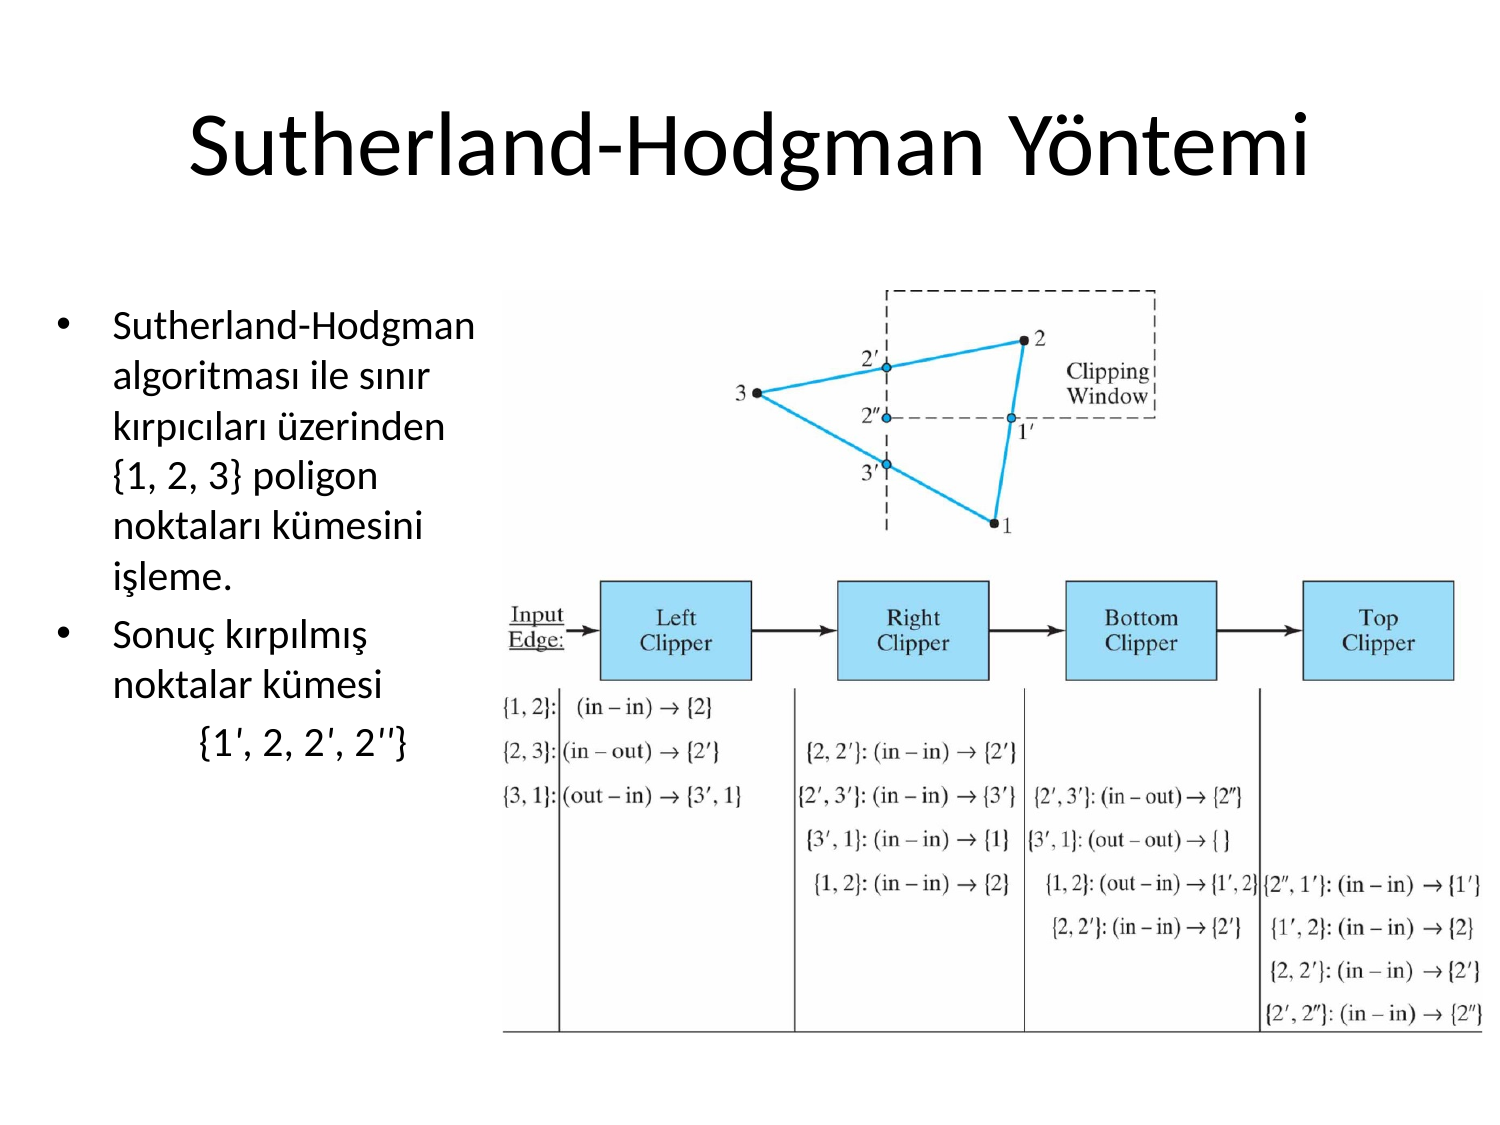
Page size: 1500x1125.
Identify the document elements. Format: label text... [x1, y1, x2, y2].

list Sutherland-Hodgman algoritması ile sınır kırpıcıları üzerinden {1, 2, 3} poligon noktaları kümesini işleme. Sonuç kırpılmış noktalar kümesi {1', 2, 2', 2''} [41, 290, 501, 1012]
picture [502, 290, 1483, 1045]
title Sutherland-Hodgman Yöntemi [75, 45, 1425, 233]
